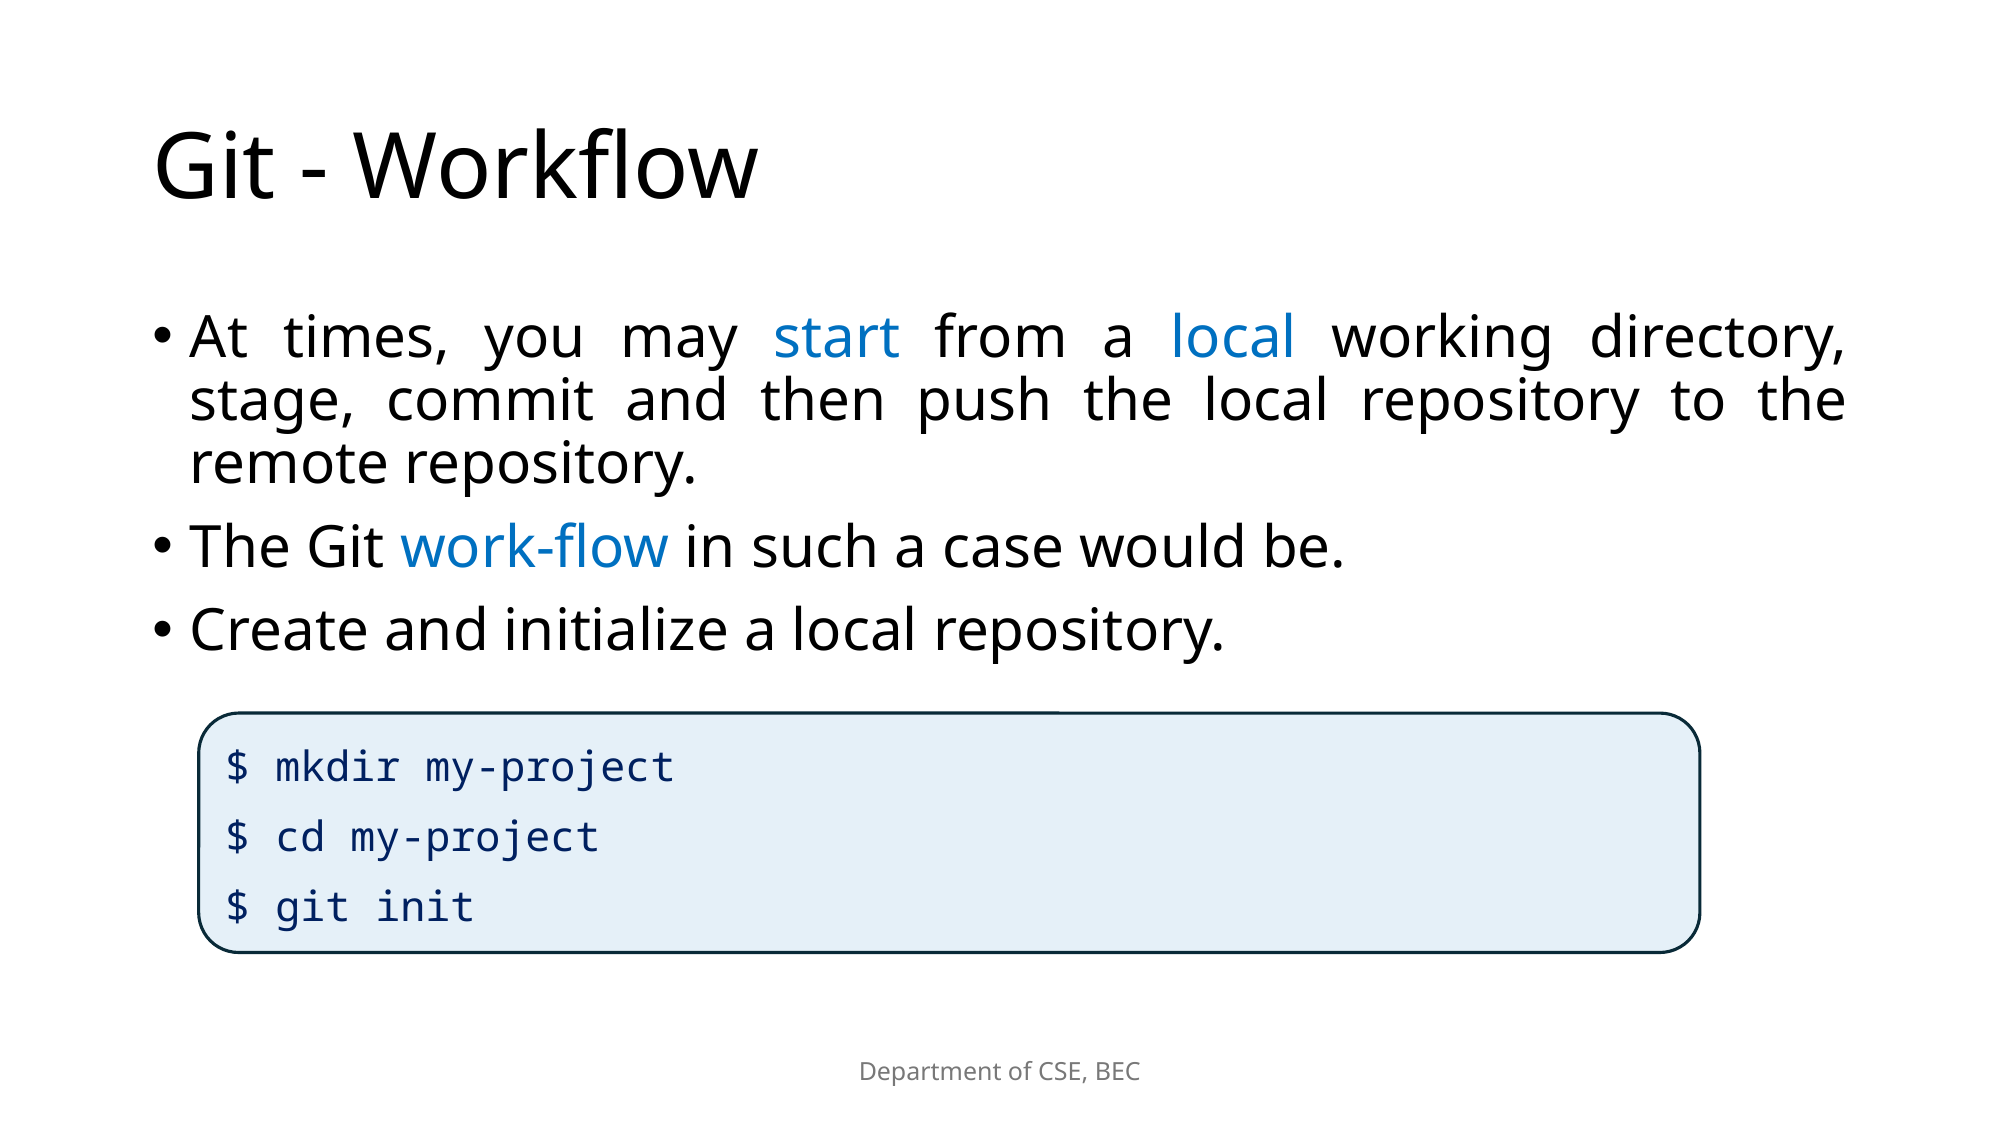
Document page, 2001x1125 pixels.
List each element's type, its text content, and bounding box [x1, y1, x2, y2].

list At times, you may start from a local working directory, stage, commit and then push the local repository to the remote repository. The Git work-flow in such a case would be. Create and initialize a local repository. [137, 299, 1863, 1014]
footer Department of CSE, BEC [662, 1042, 1338, 1103]
title Git - Workflow [137, 59, 1863, 278]
text_box $ mkdir my-project $ cd my-project $ git init [197, 711, 1702, 955]
